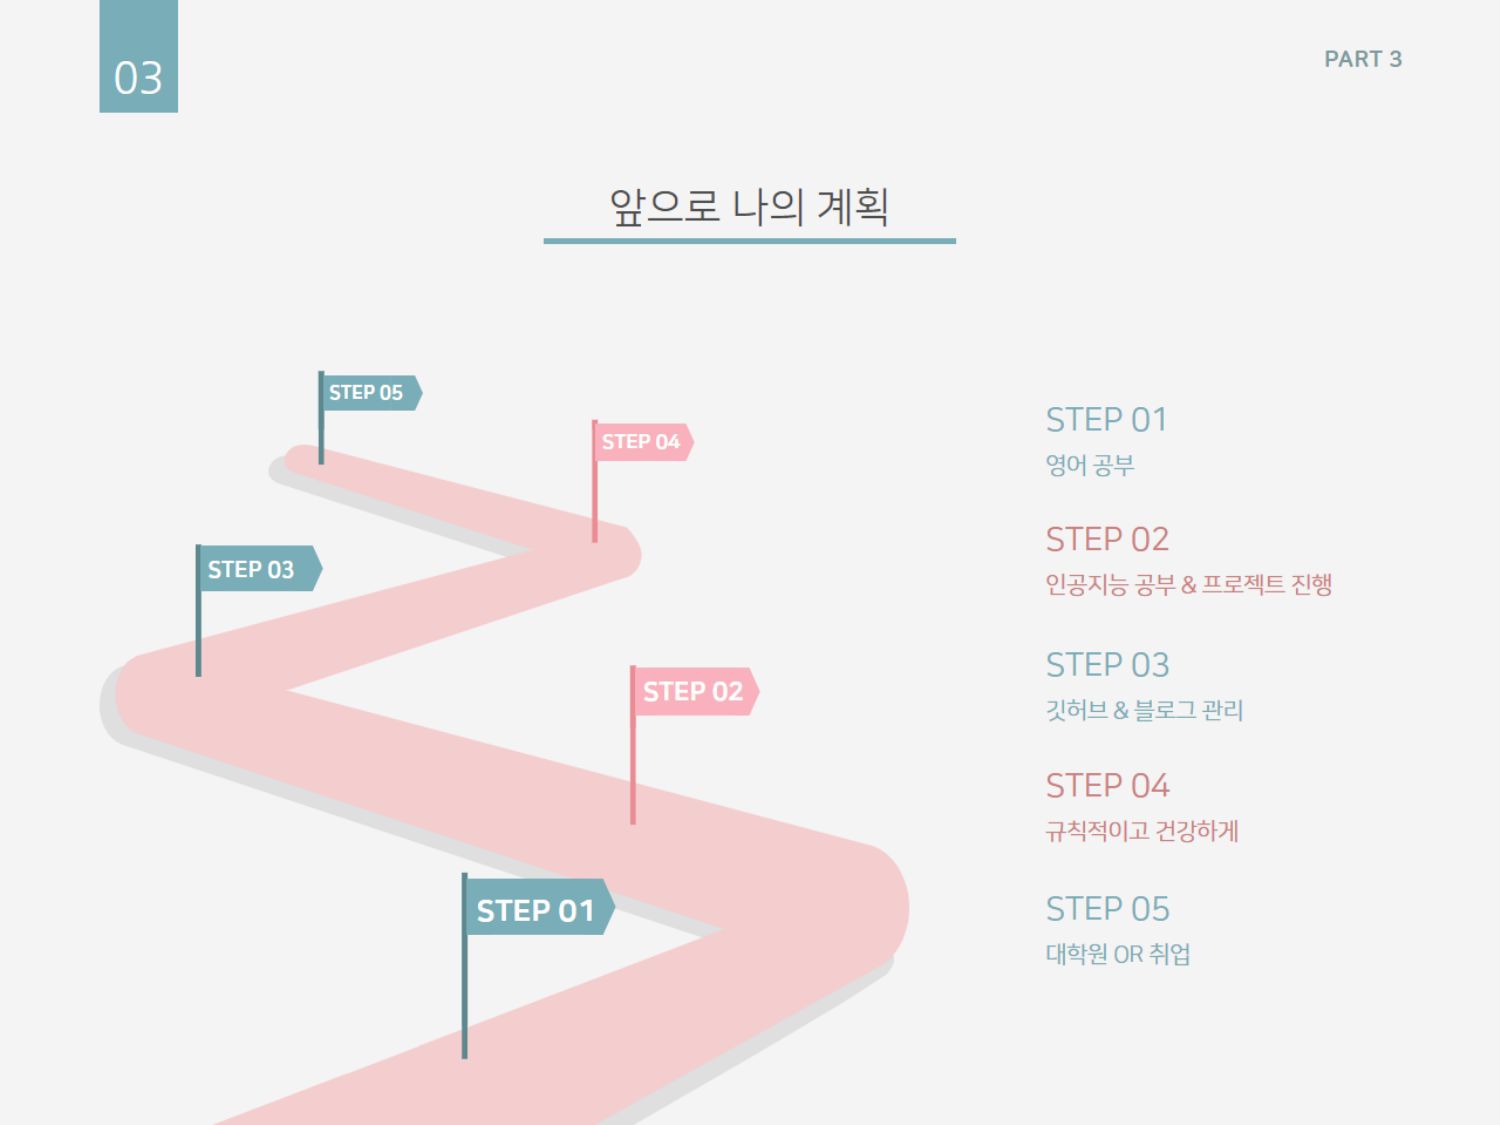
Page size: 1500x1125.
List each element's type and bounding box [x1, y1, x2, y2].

list [0, 0, 1500, 1125]
